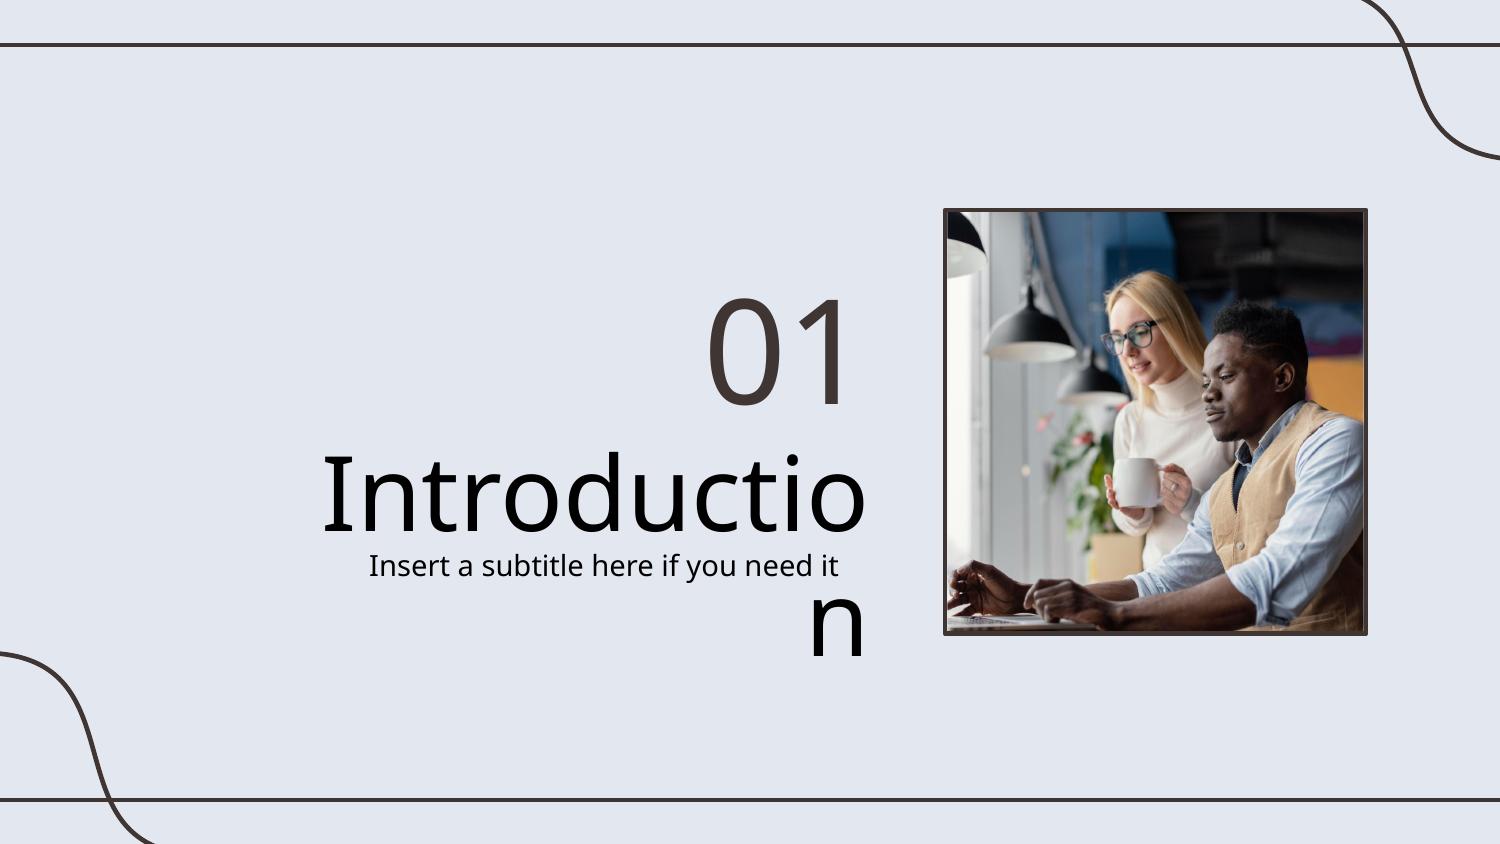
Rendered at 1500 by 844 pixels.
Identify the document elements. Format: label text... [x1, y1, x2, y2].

subtitle Insert a subtitle here if you need it [136, 532, 885, 597]
title 01 [613, 243, 885, 404]
picture [947, 212, 1364, 632]
title Introduction [275, 412, 885, 532]
